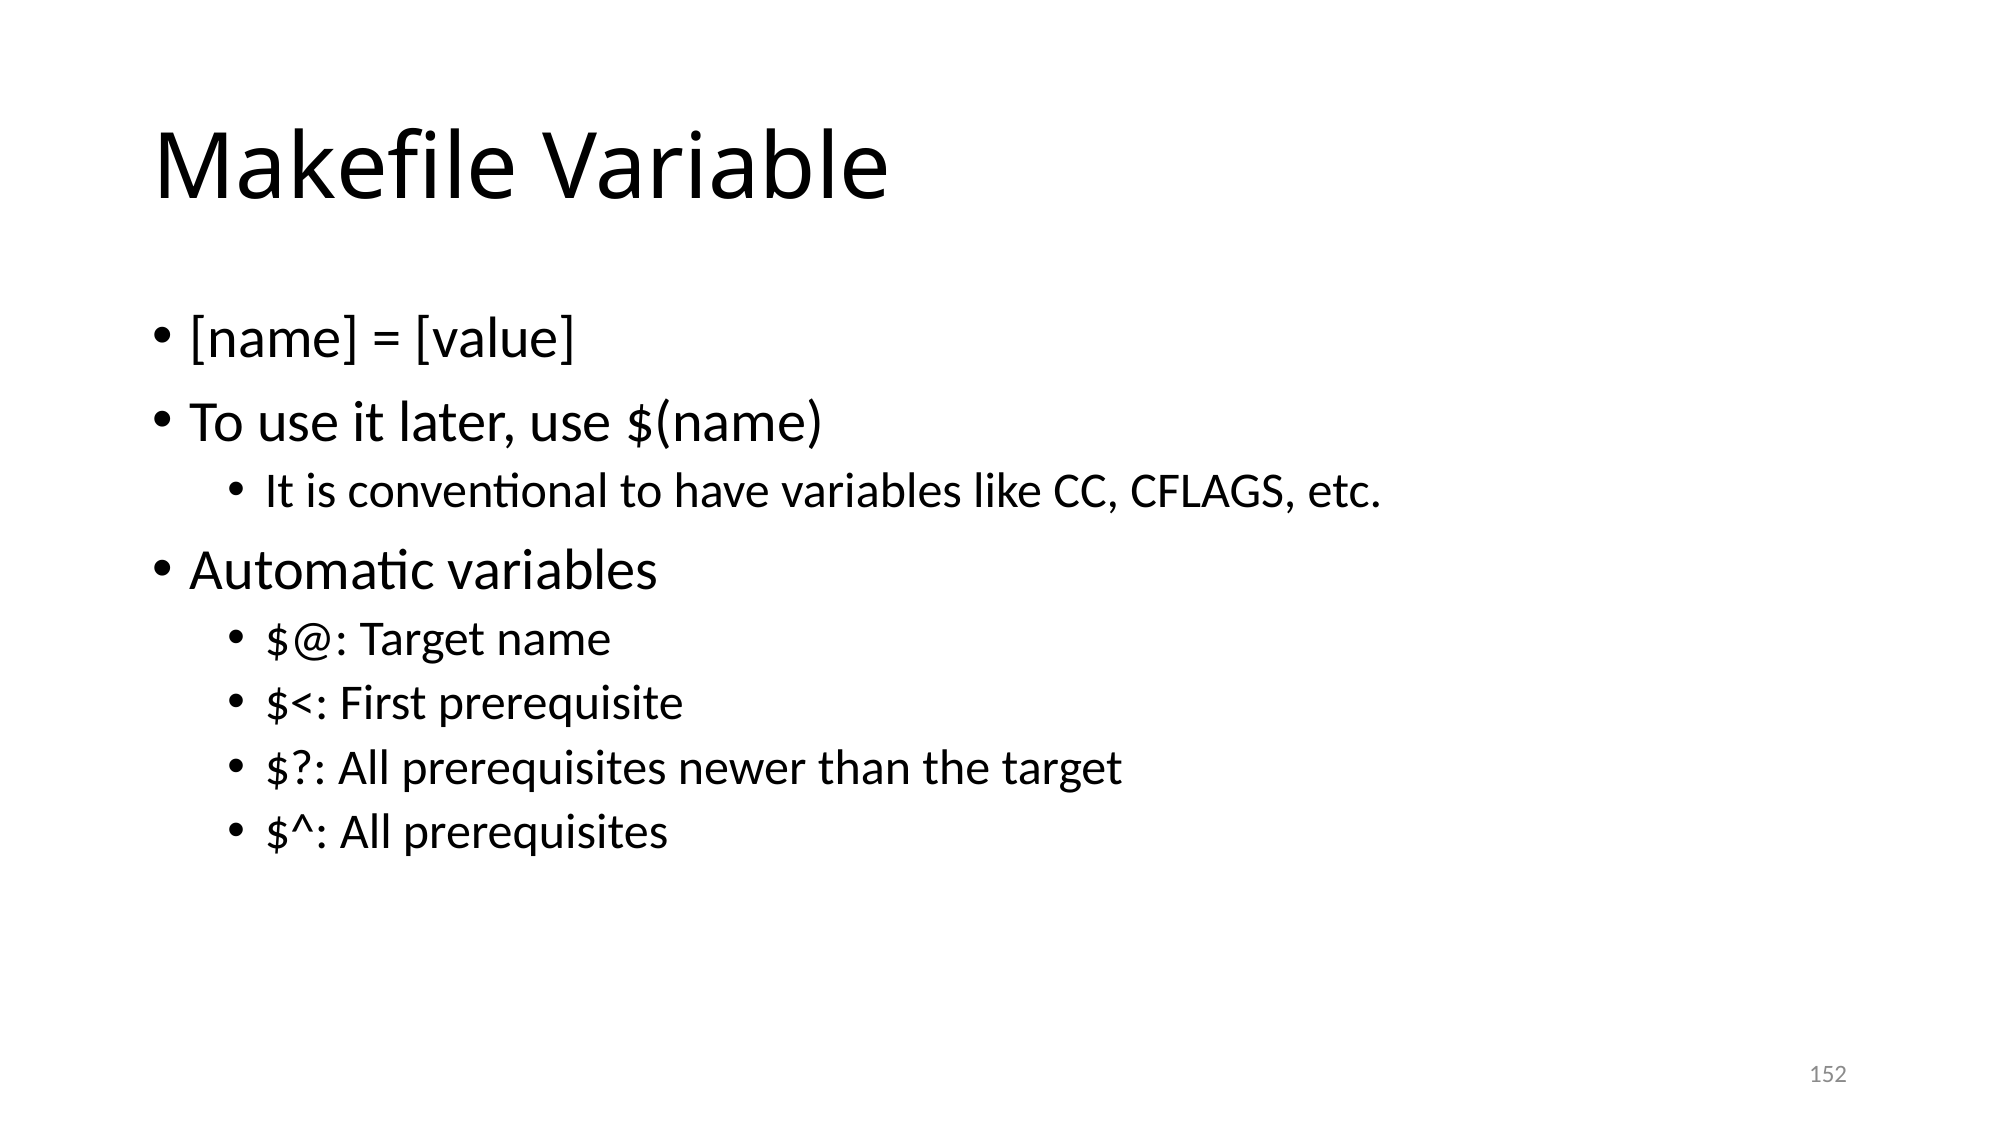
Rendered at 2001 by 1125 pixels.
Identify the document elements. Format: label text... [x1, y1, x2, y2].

slide_number 152 [1412, 1042, 1863, 1103]
title Makefile Variable [137, 59, 1863, 278]
list [name] = [value] To use it later, use $(name) It is conventional to have variables like CC, CFLAGS, etc. Automatic variables $@: Target name $<: First prerequisite $?: All prerequisites newer than the target $^: All prerequisites [137, 299, 1863, 1014]
